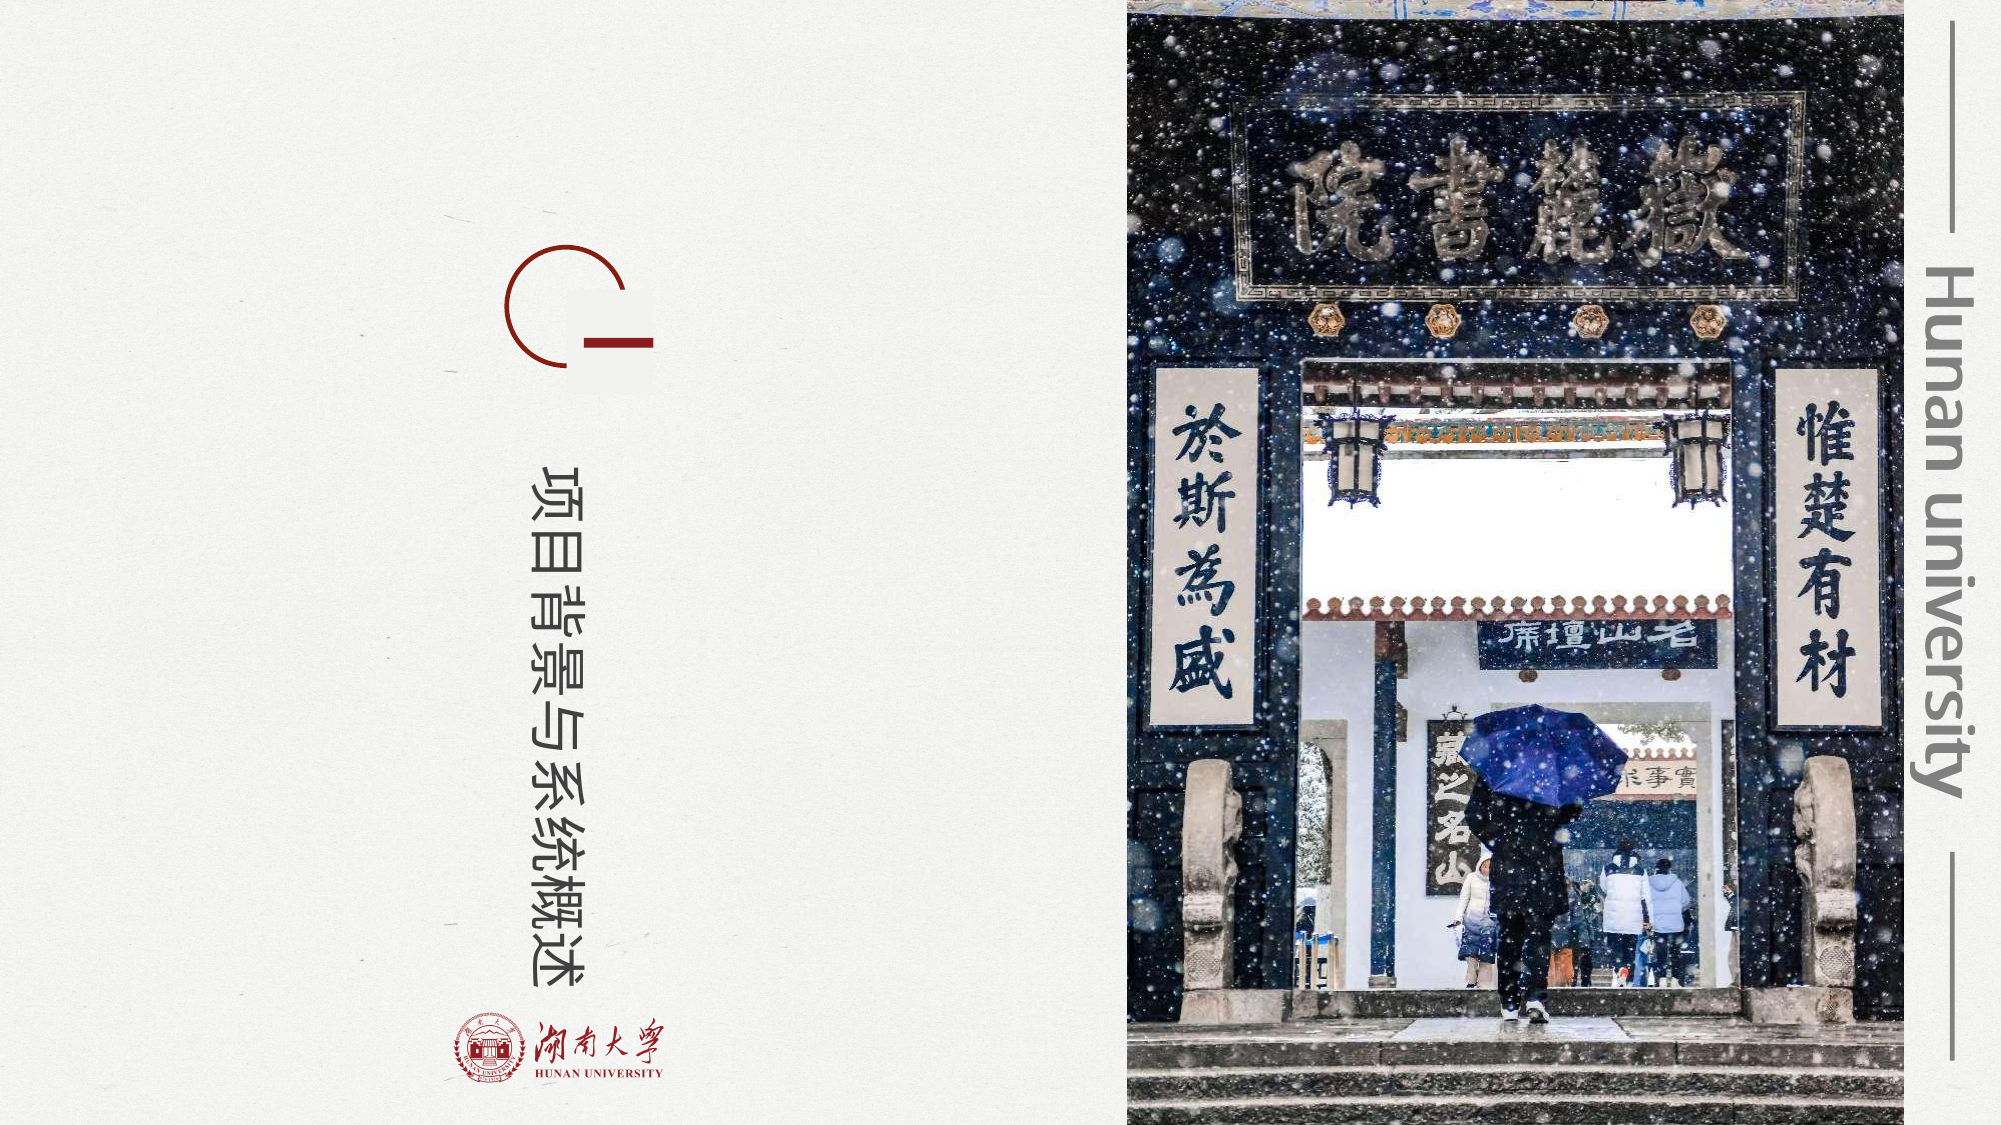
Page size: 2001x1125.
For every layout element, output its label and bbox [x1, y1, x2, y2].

picture [0, 0, 2001, 1125]
text_box [506, 247, 653, 396]
